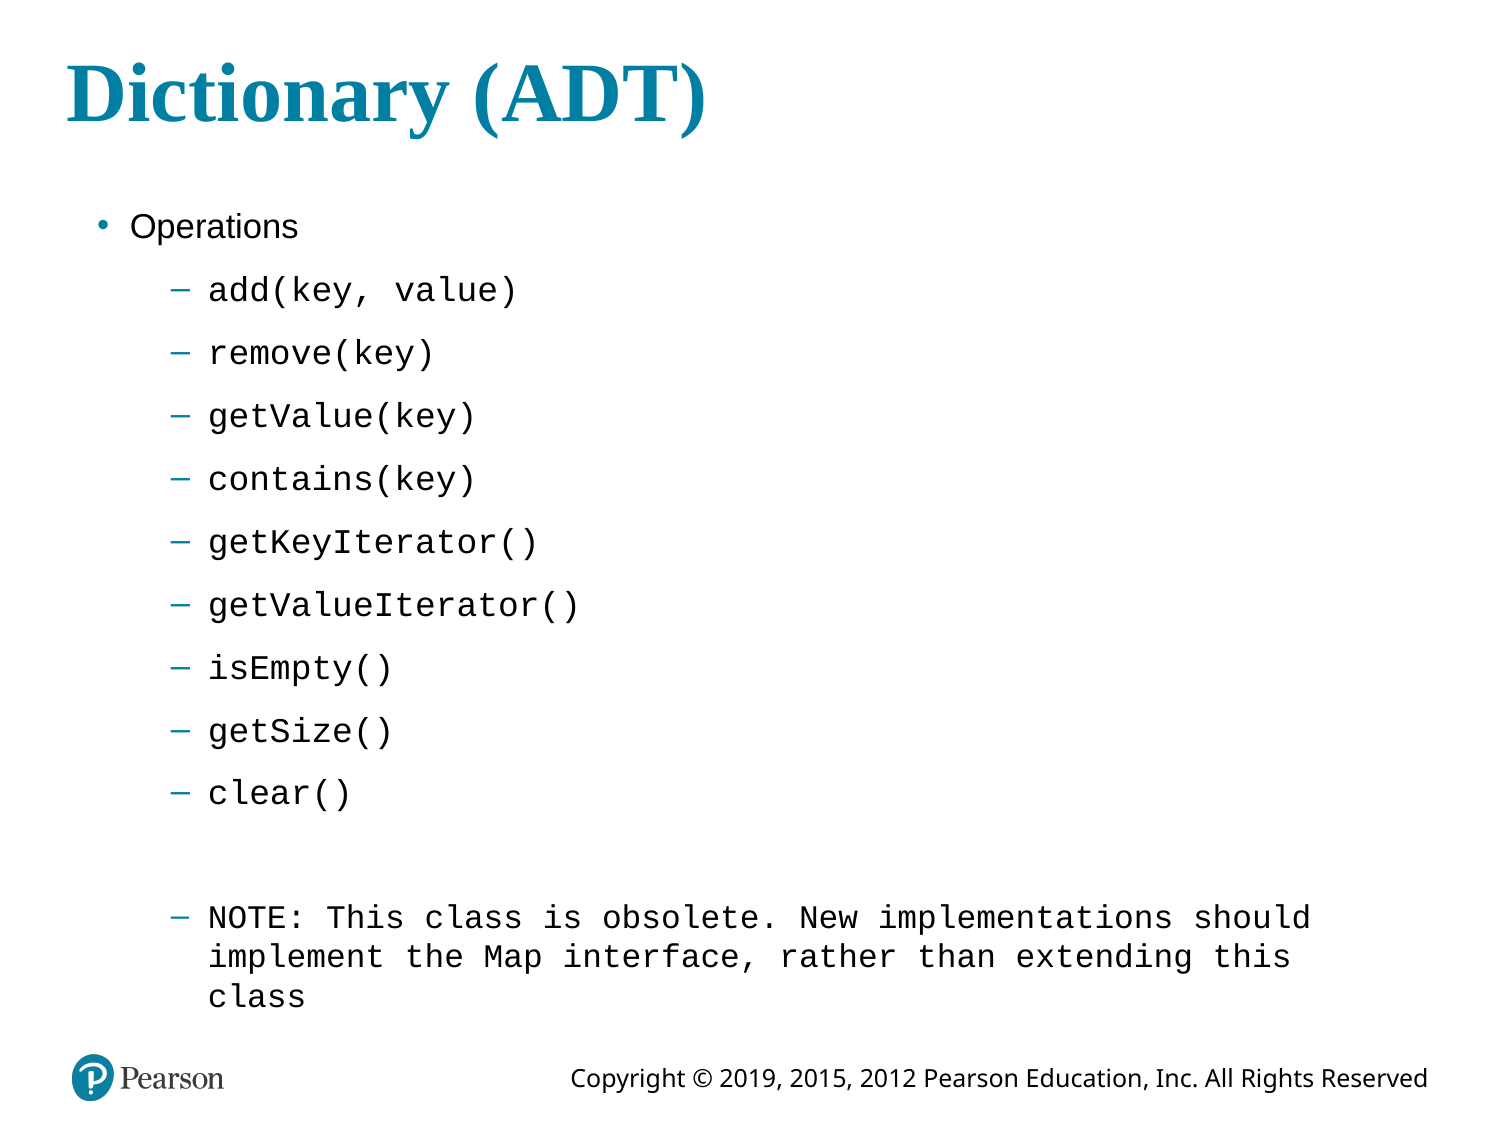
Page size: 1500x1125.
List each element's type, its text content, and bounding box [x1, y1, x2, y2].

picture [72, 1054, 88, 1070]
list Operations add(key, value) remove(key) getValue(key) contains(key) getKeyIterator() getValueIterator() isEmpty() getSize() clear() NOTE: This class is obsolete. New implementations should implement the Map interface, rather than extending this class [65, 188, 1417, 1040]
picture [72, 1087, 83, 1101]
title Dictionary (ADT) [51, 18, 1449, 154]
picture [80, 1063, 106, 1088]
picture [98, 1054, 224, 1101]
